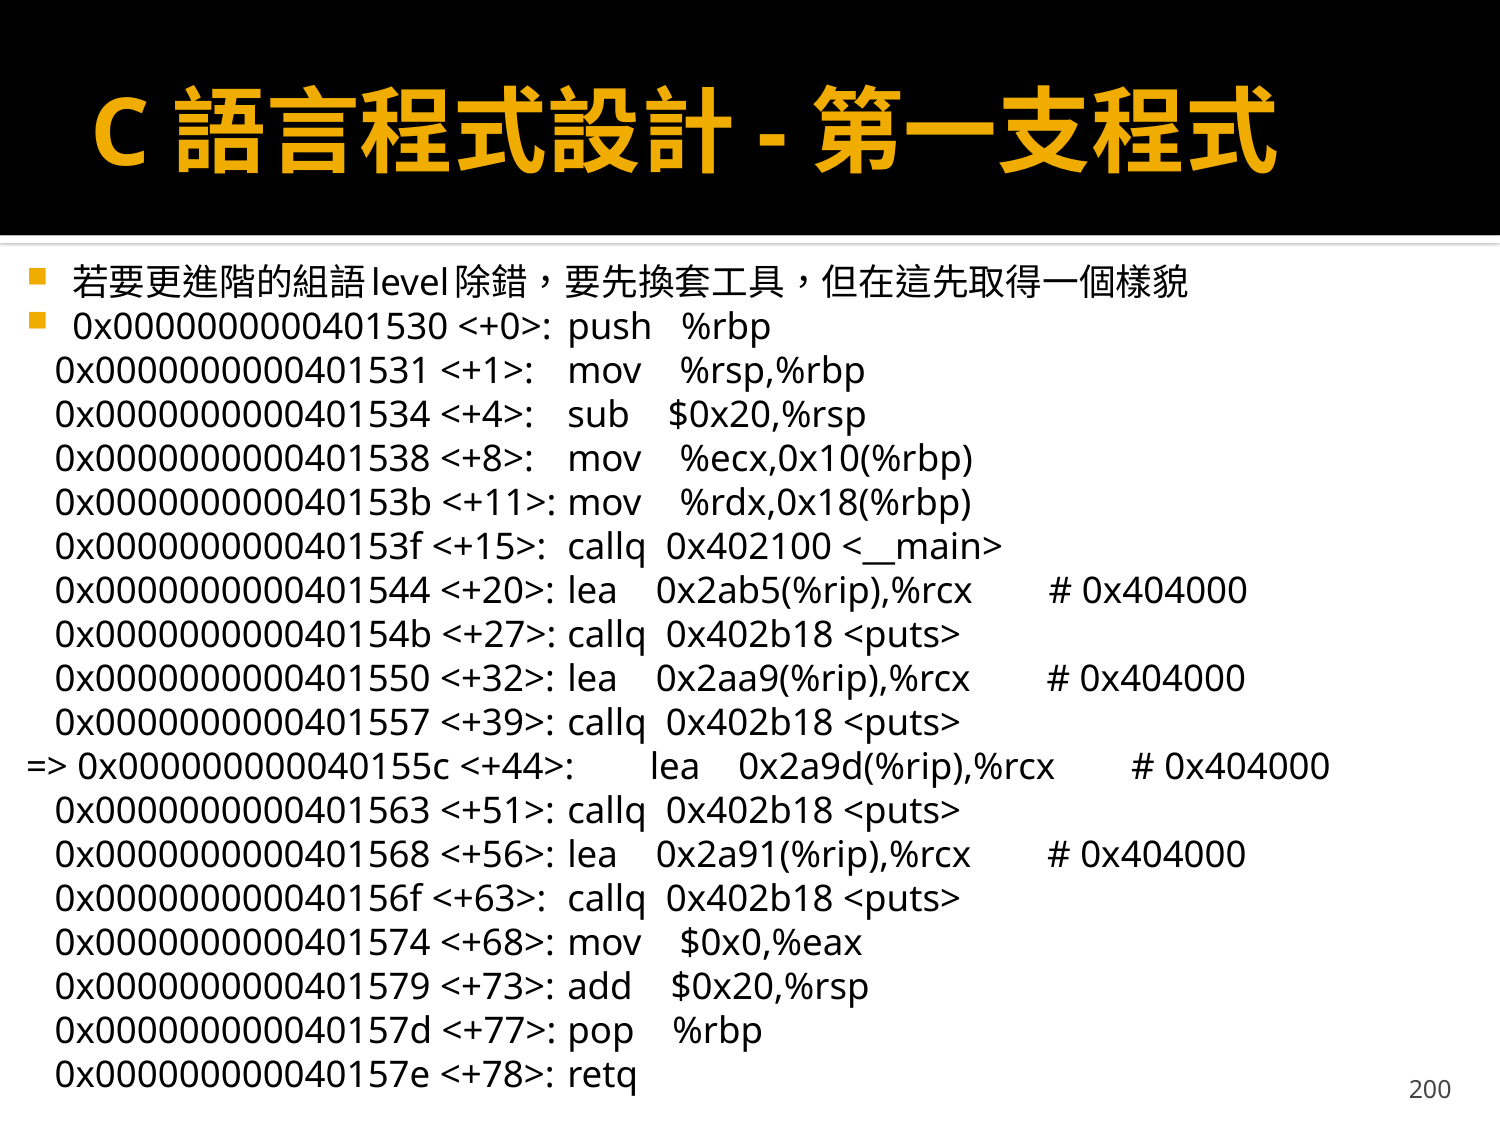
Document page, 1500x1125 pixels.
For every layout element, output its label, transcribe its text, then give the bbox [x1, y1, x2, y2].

title C語言程式設計-第一支程式 [75, 25, 1425, 231]
slide_number 200 [1345, 1062, 1467, 1108]
list 若要更進階的組語level除錯，要先換套工具，但在這先取得一個樣貌 0x0000000000401530 <+0>: push %rbp 0x0000000000401531 <+1>: mov %rsp,%rbp 0x0000000000401534 <+4>: sub $0x20,%rsp 0x0000000000401538 <+8>: mov %ecx,0x10(%rbp) 0x000000000040153b <+11>: mov %rdx,0x18(%rbp) 0x000000000040153f <+15>: callq 0x402100 <__main> 0x0000000000401544 <+20>: lea 0x2ab5(%rip),%rcx # 0x404000 0x000000000040154b <+27>: callq 0x402b18 <puts> 0x0000000000401550 <+32>: lea 0x2aa9(%rip),%rcx # 0x404000 0x0000000000401557 <+39>: callq 0x402b18 <puts> => 0x000000000040155c <+44>: lea 0x2a9d(%rip),%rcx # 0x404000 0x0000000000401563 <+51>: callq 0x402b18 <puts> 0x0000000000401568 <+56>: lea 0x2a91(%rip),%rcx # 0x404000 0x000000000040156f <+63>: callq 0x402b18 <puts> 0x0000000000401574 <+68>: mov $0x0,%eax 0x0000000000401579 <+73>: add $0x20,%rsp 0x000000000040157d <+77>: pop %rbp 0x000000000040157e <+78>: retq [0, 243, 1500, 1125]
